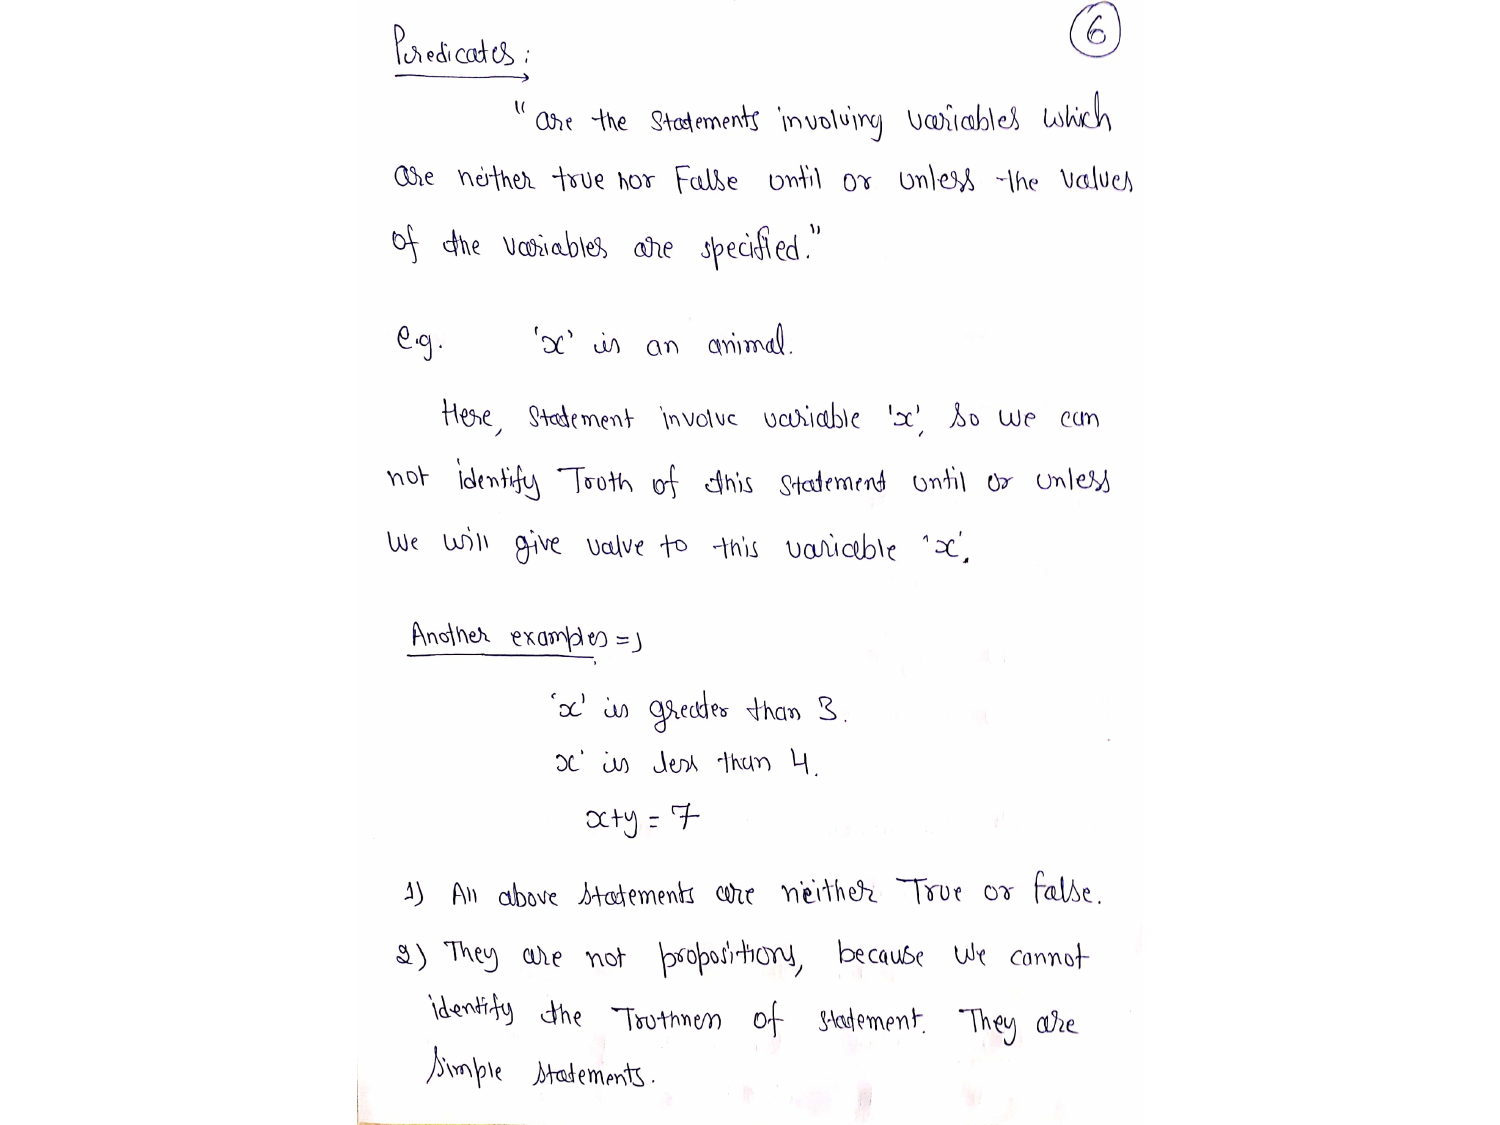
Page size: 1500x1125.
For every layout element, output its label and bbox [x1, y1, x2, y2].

picture [357, 0, 1143, 1125]
